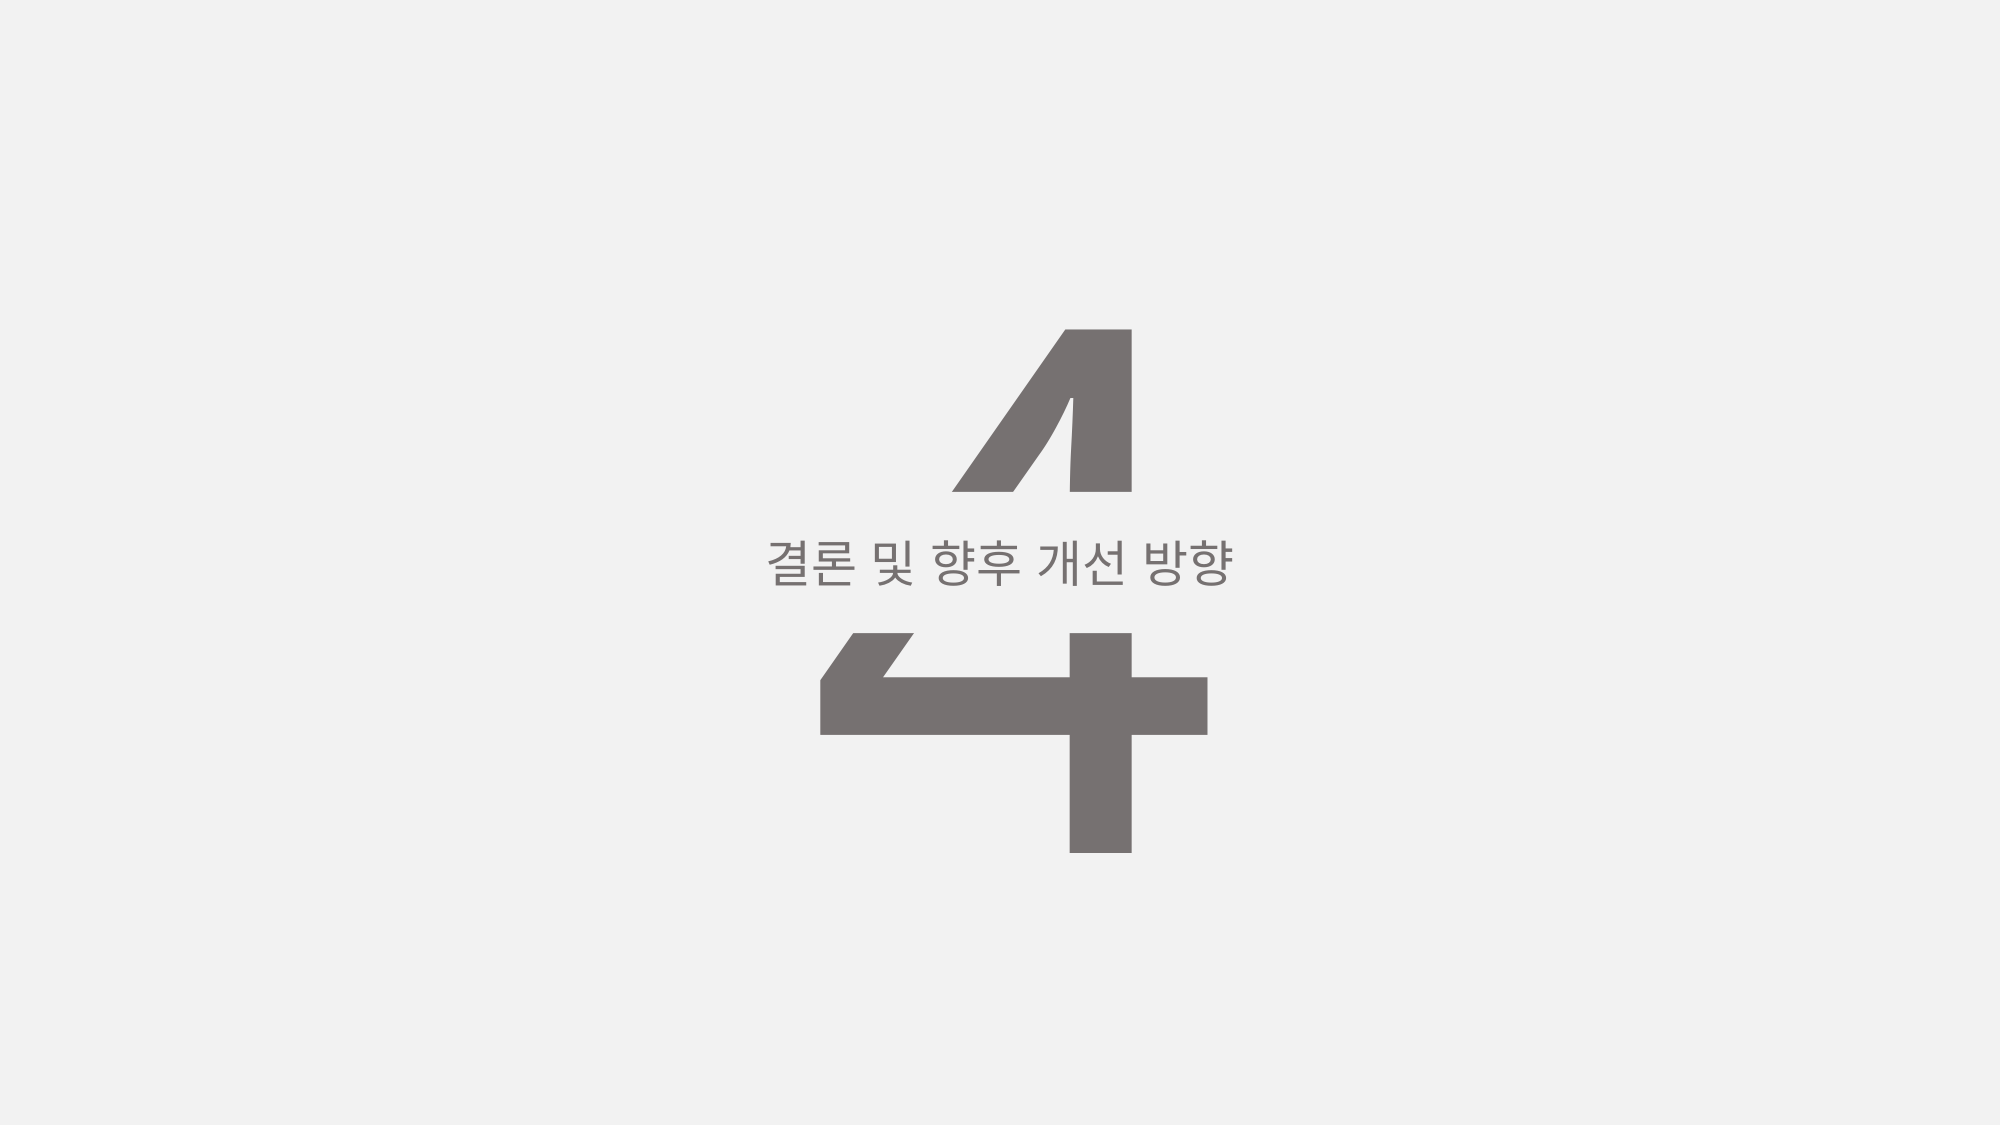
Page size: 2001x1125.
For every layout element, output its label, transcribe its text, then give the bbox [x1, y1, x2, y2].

text_box 결론 및 향후 개선 방향 [536, 491, 1464, 634]
list 4 [152, 215, 1878, 870]
